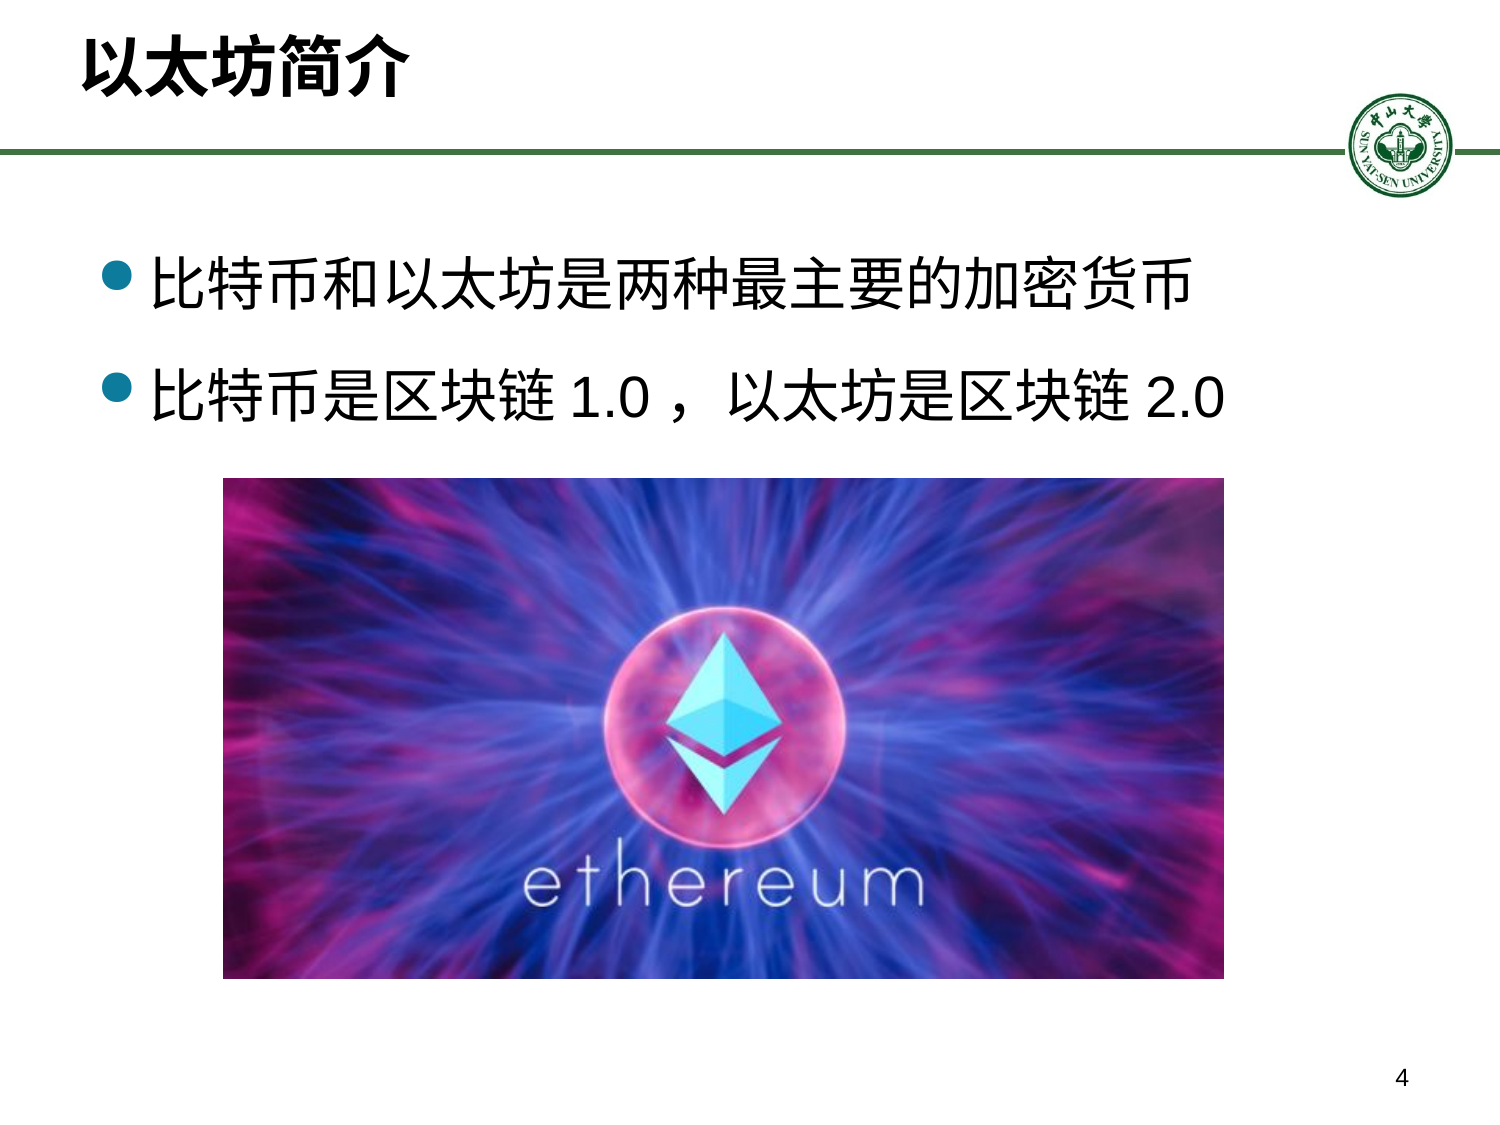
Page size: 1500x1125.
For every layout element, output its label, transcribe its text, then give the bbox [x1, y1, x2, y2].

list 比特币和以太坊是两种最主要的加密货币 比特币是区块链1.0，以太坊是区块链2.0 [85, 211, 1452, 1082]
picture [223, 478, 1225, 979]
title 以太坊简介 [62, 24, 1421, 113]
picture [1345, 90, 1455, 200]
